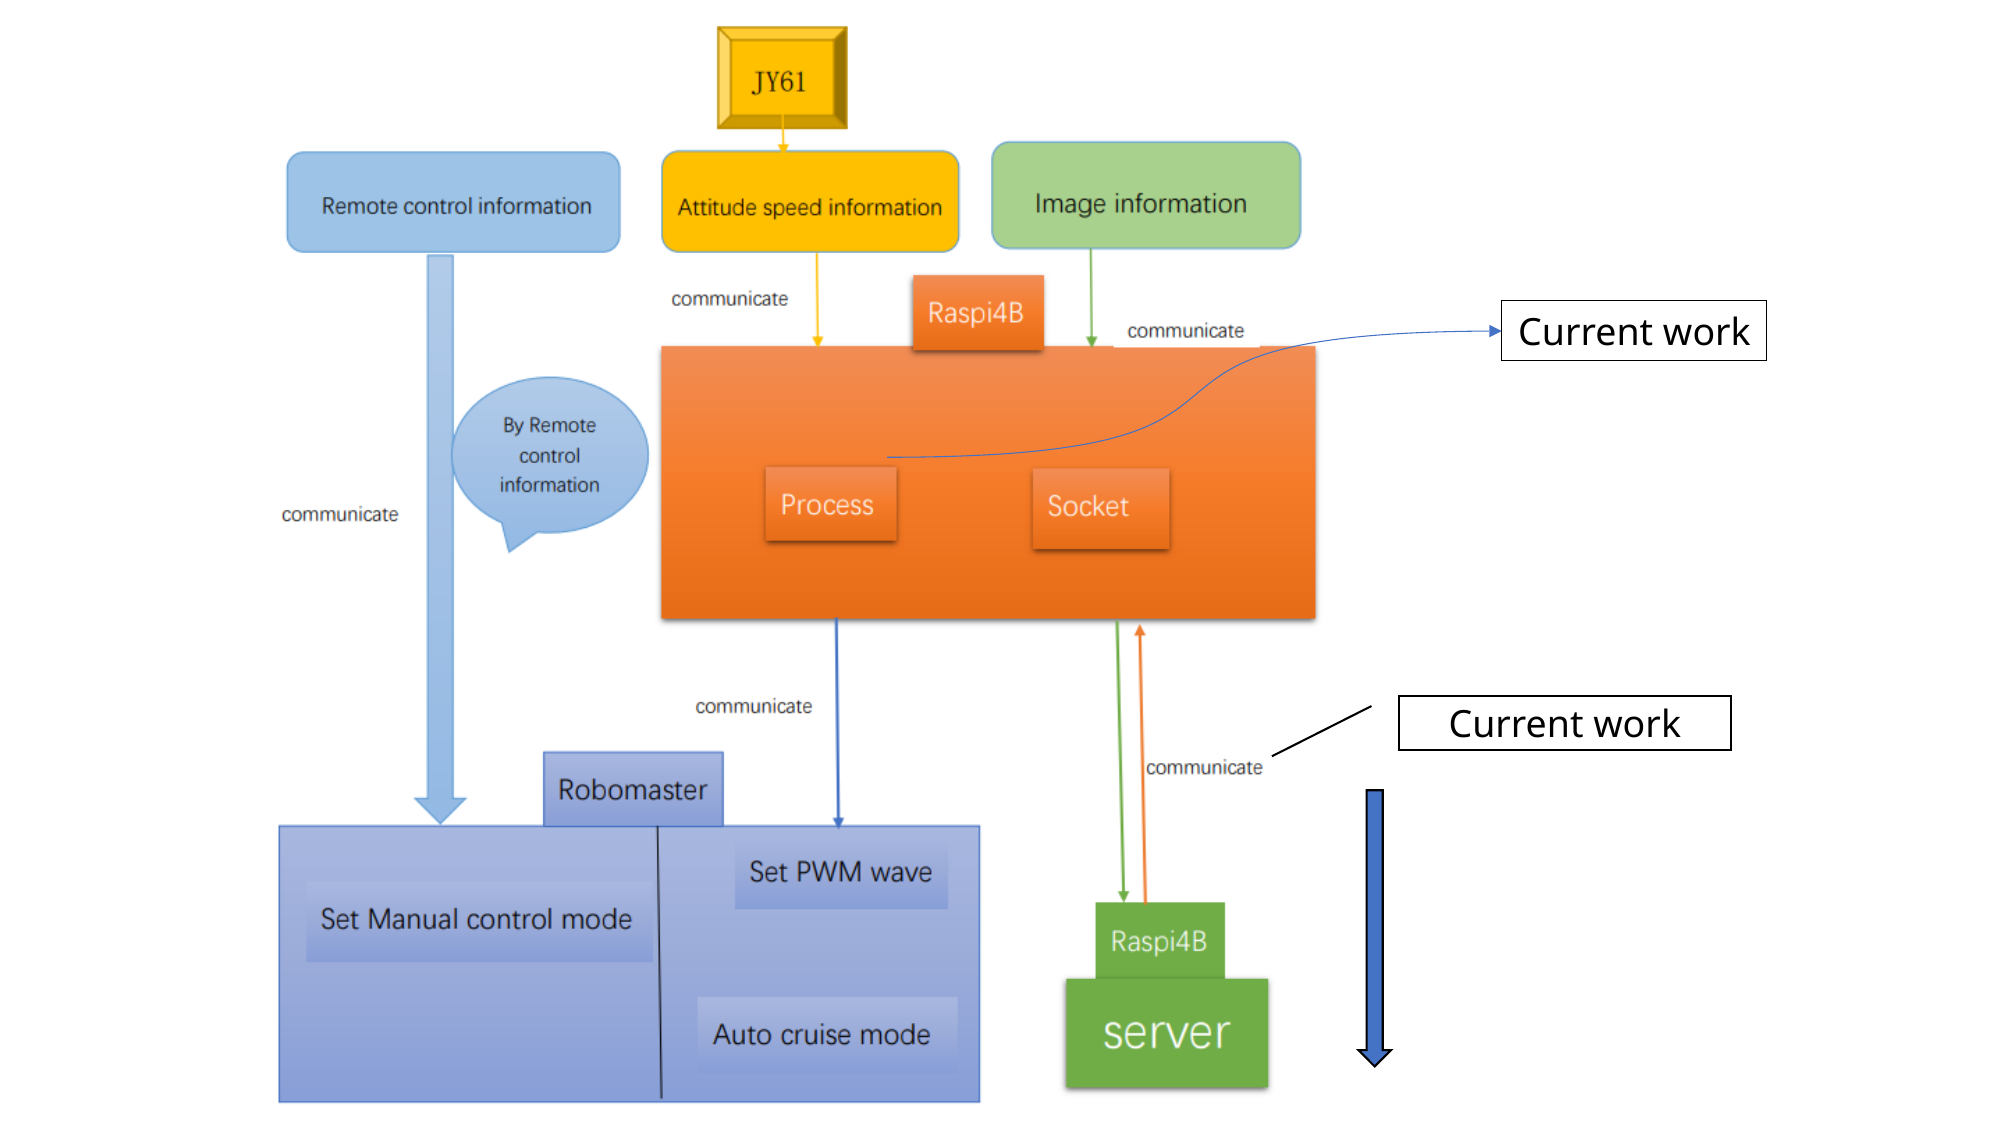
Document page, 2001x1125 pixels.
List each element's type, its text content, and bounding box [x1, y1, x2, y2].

text_box Current work [1331, 705, 1372, 728]
text_box Current work [1501, 300, 1767, 361]
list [269, 18, 1331, 1125]
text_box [887, 331, 1502, 458]
text_box Current work [1398, 695, 1732, 751]
text_box [1356, 789, 1394, 1068]
